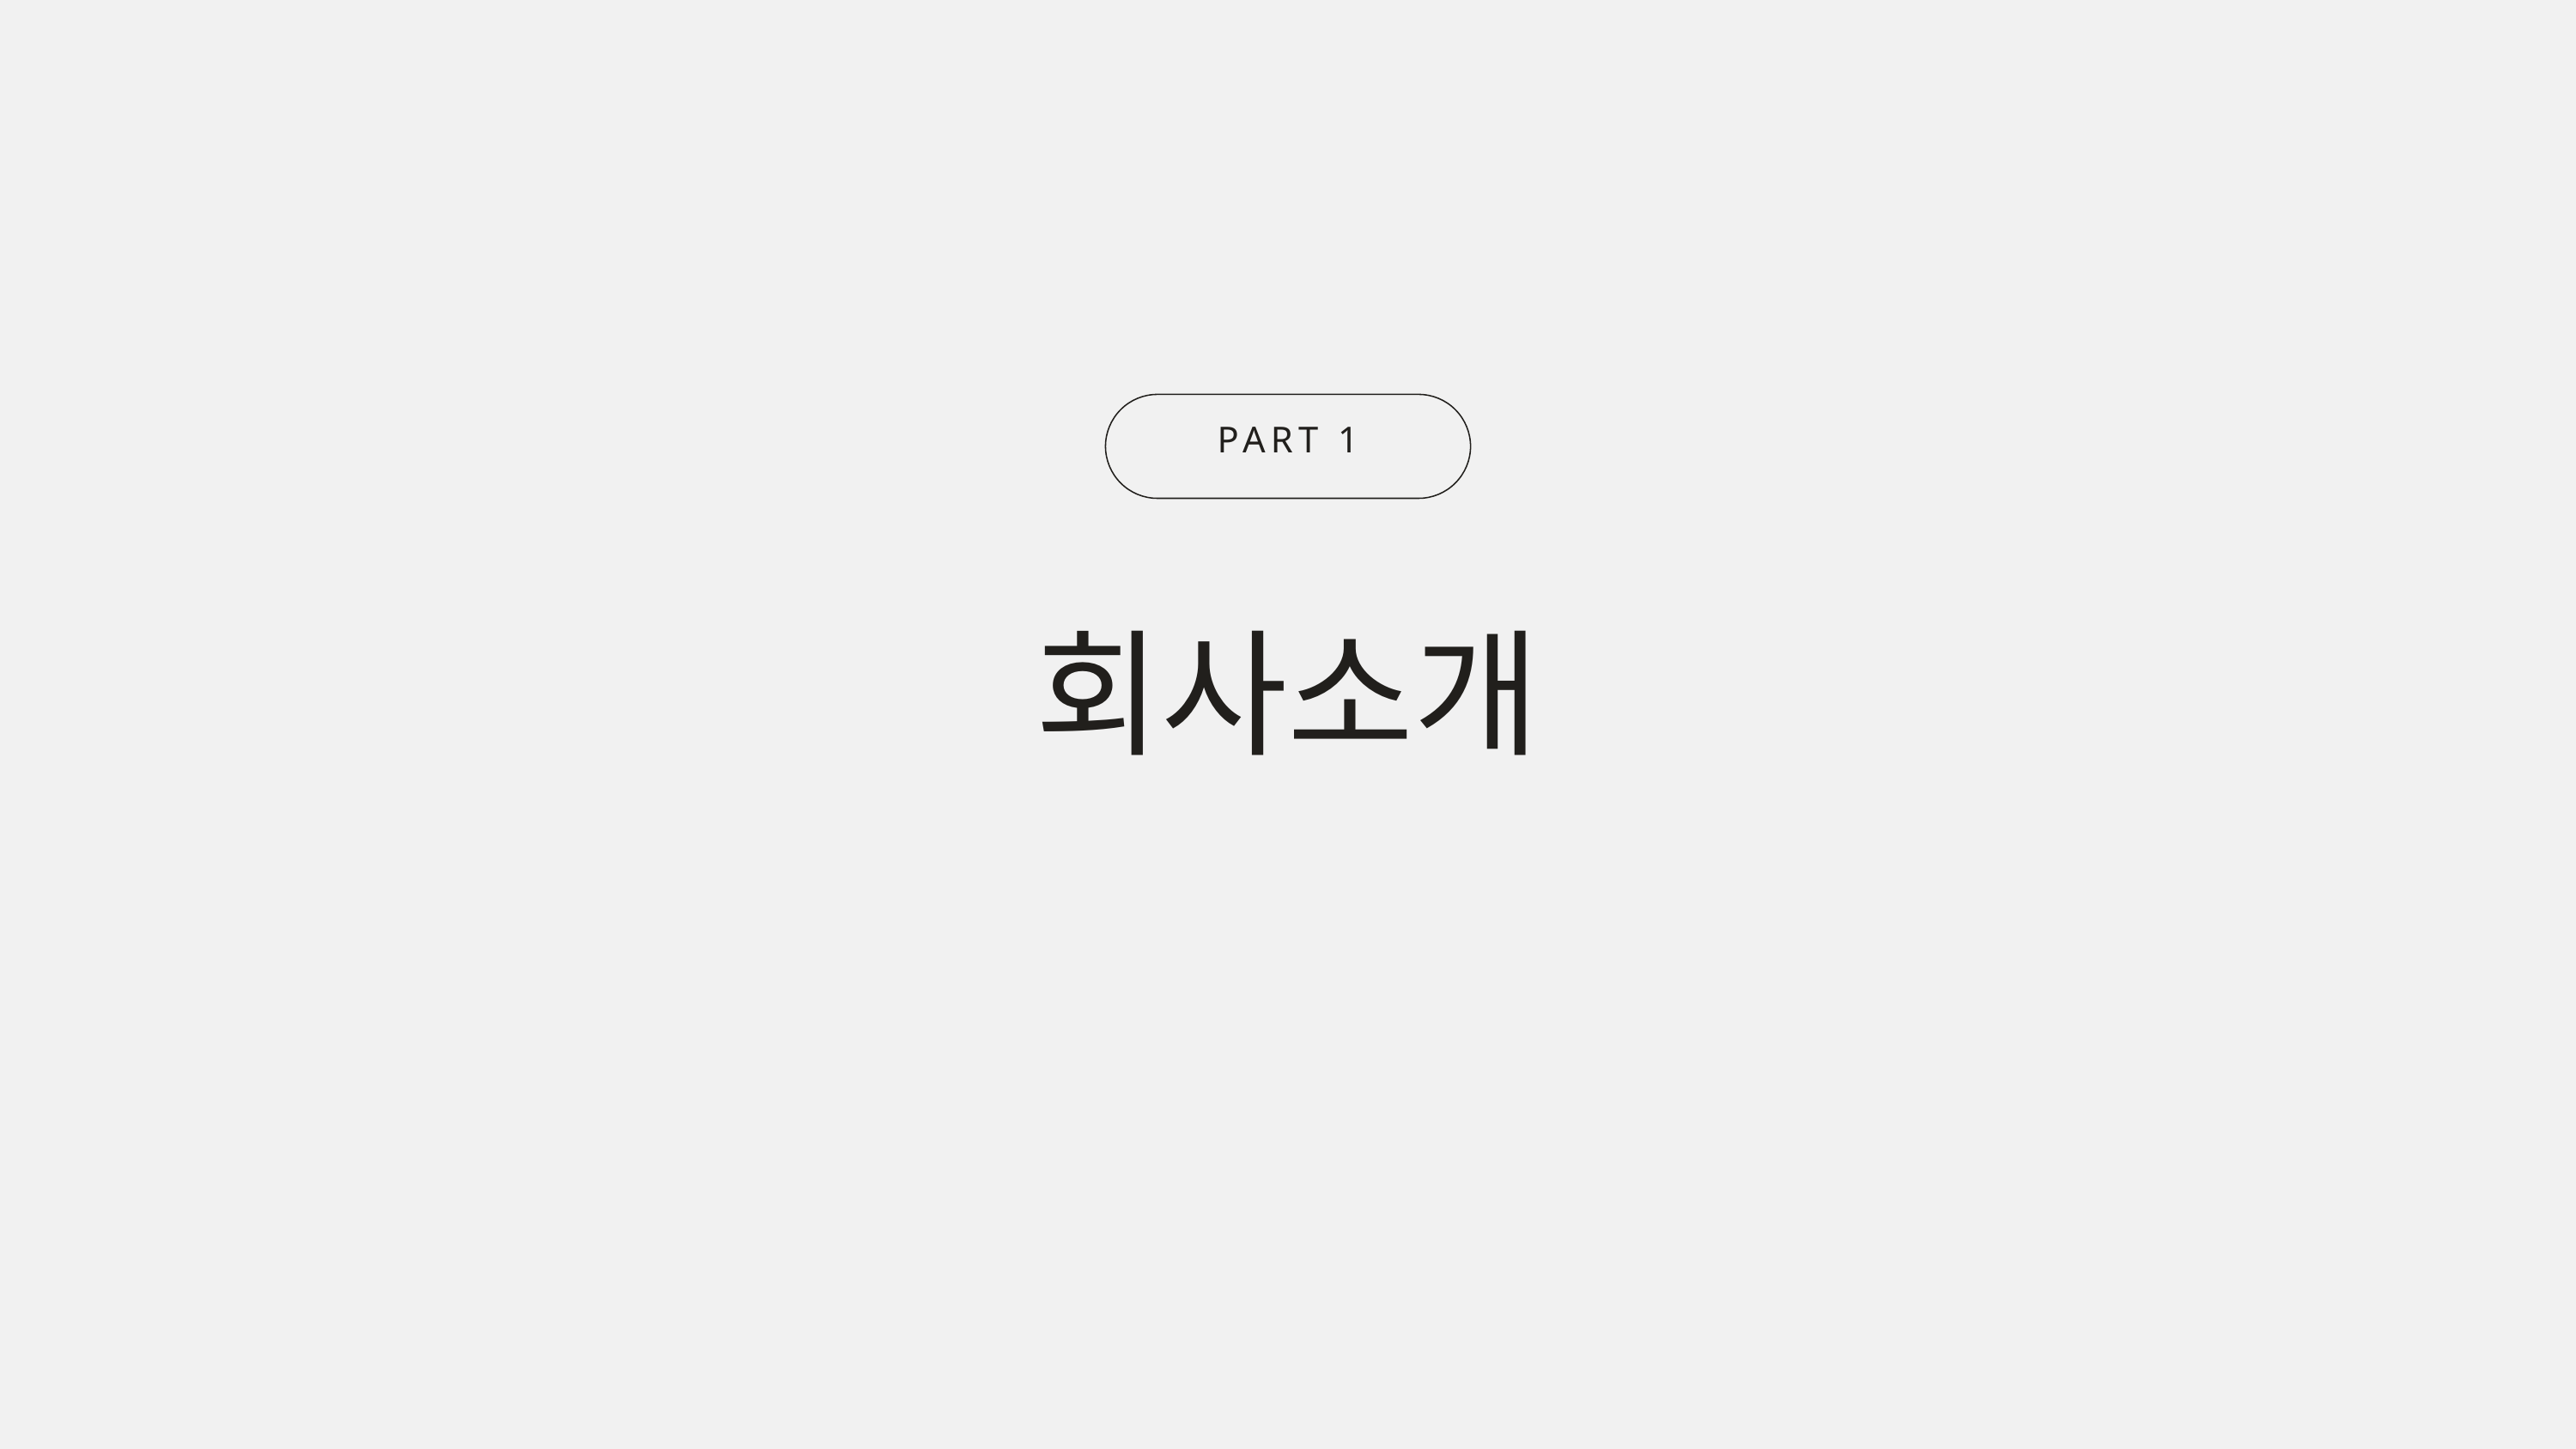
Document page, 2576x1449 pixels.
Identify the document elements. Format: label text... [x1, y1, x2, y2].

text_box 회사소개 [1017, 569, 1559, 772]
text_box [1105, 394, 1471, 499]
